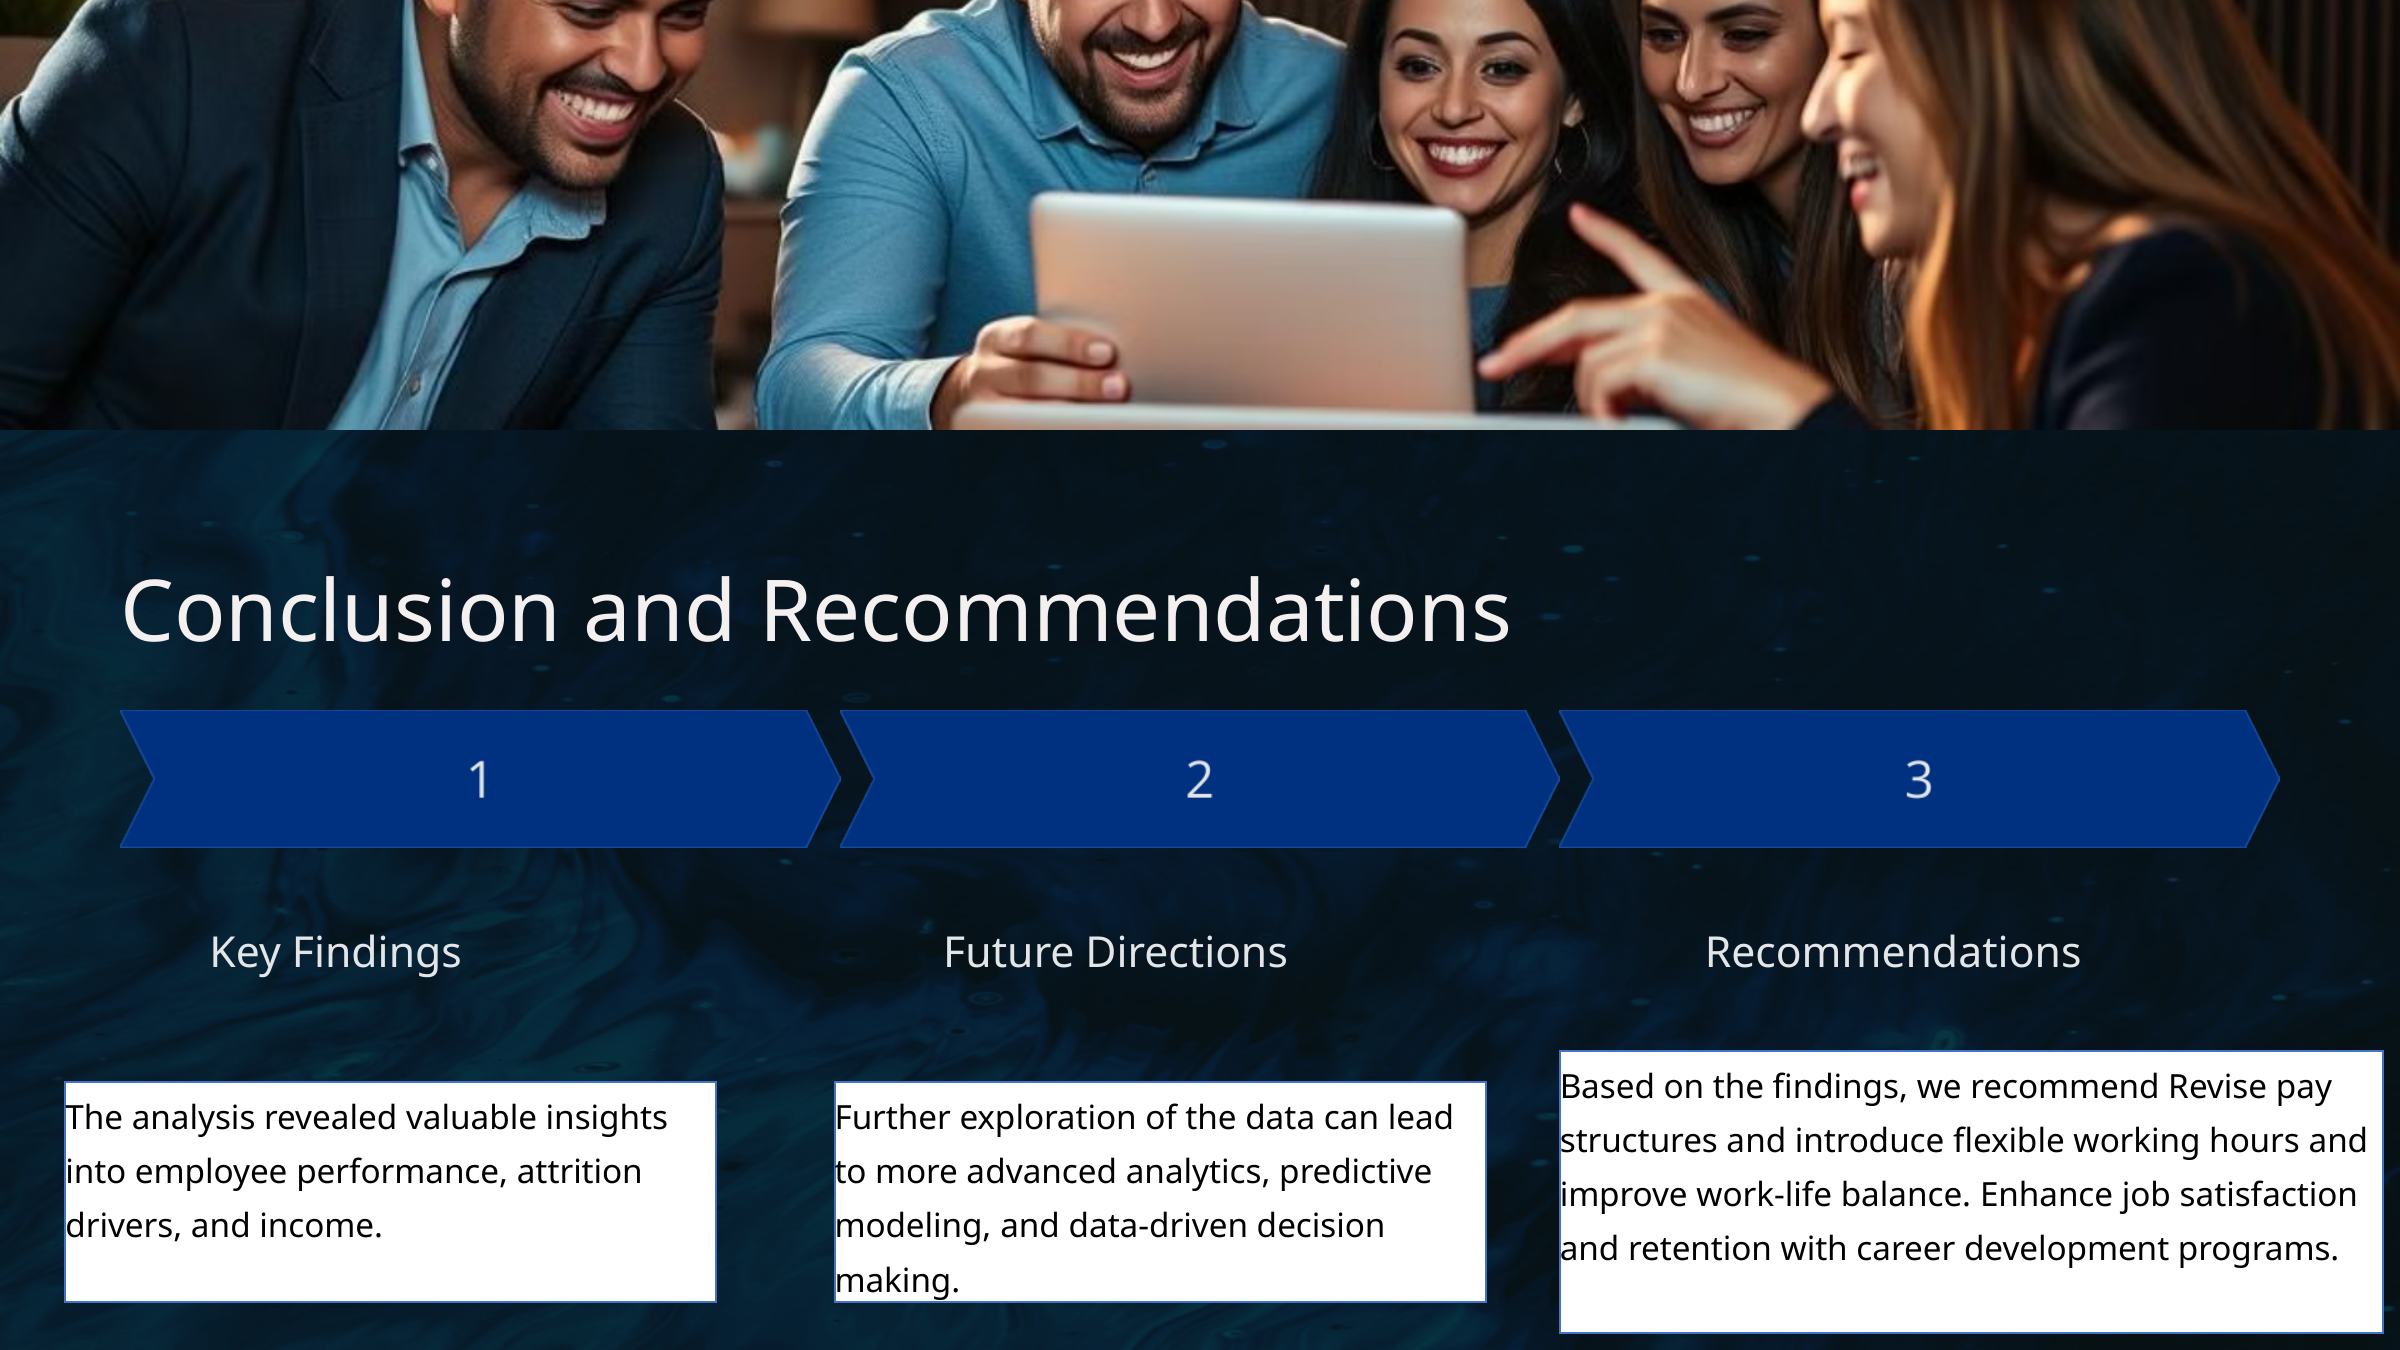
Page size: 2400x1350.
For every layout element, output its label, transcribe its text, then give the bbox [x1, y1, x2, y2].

text_box Based on the findings, we recommend Revise pay structures and introduce flexible working hours and improve work-life balance. Enhance job satisfaction and retention with career development programs. [1559, 1050, 2384, 1334]
text_box Key Findings [209, 922, 639, 977]
picture [0, 0, 2400, 1350]
text_box Further exploration of the data can lead to more advanced analytics, predictive modeling, and data-driven decision making. [834, 1081, 1487, 1303]
text_box Recommendations [1704, 922, 2135, 977]
text_box Future Directions [943, 922, 1373, 977]
text_box Conclusion and Recommendations [120, 551, 1590, 659]
text_box The analysis revealed valuable insights into employee performance, attrition drivers, and income. [64, 1081, 717, 1303]
